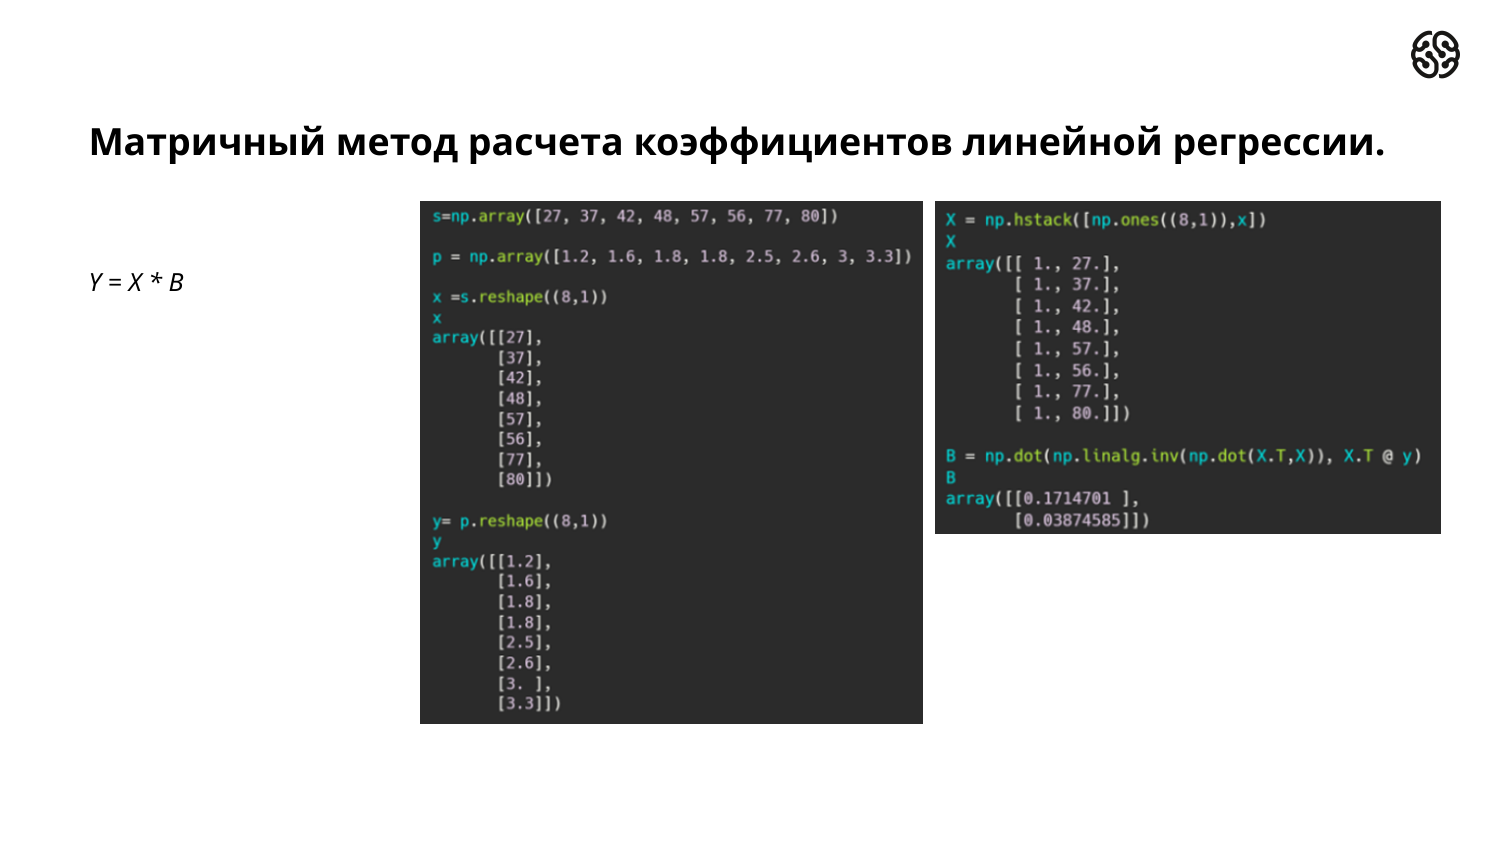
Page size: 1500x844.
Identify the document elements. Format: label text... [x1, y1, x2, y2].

picture [1411, 30, 1460, 79]
picture [935, 200, 1441, 534]
picture [420, 200, 924, 724]
title Матричный метод расчета коэффициентов линейной регрессии. [88, 118, 1412, 209]
